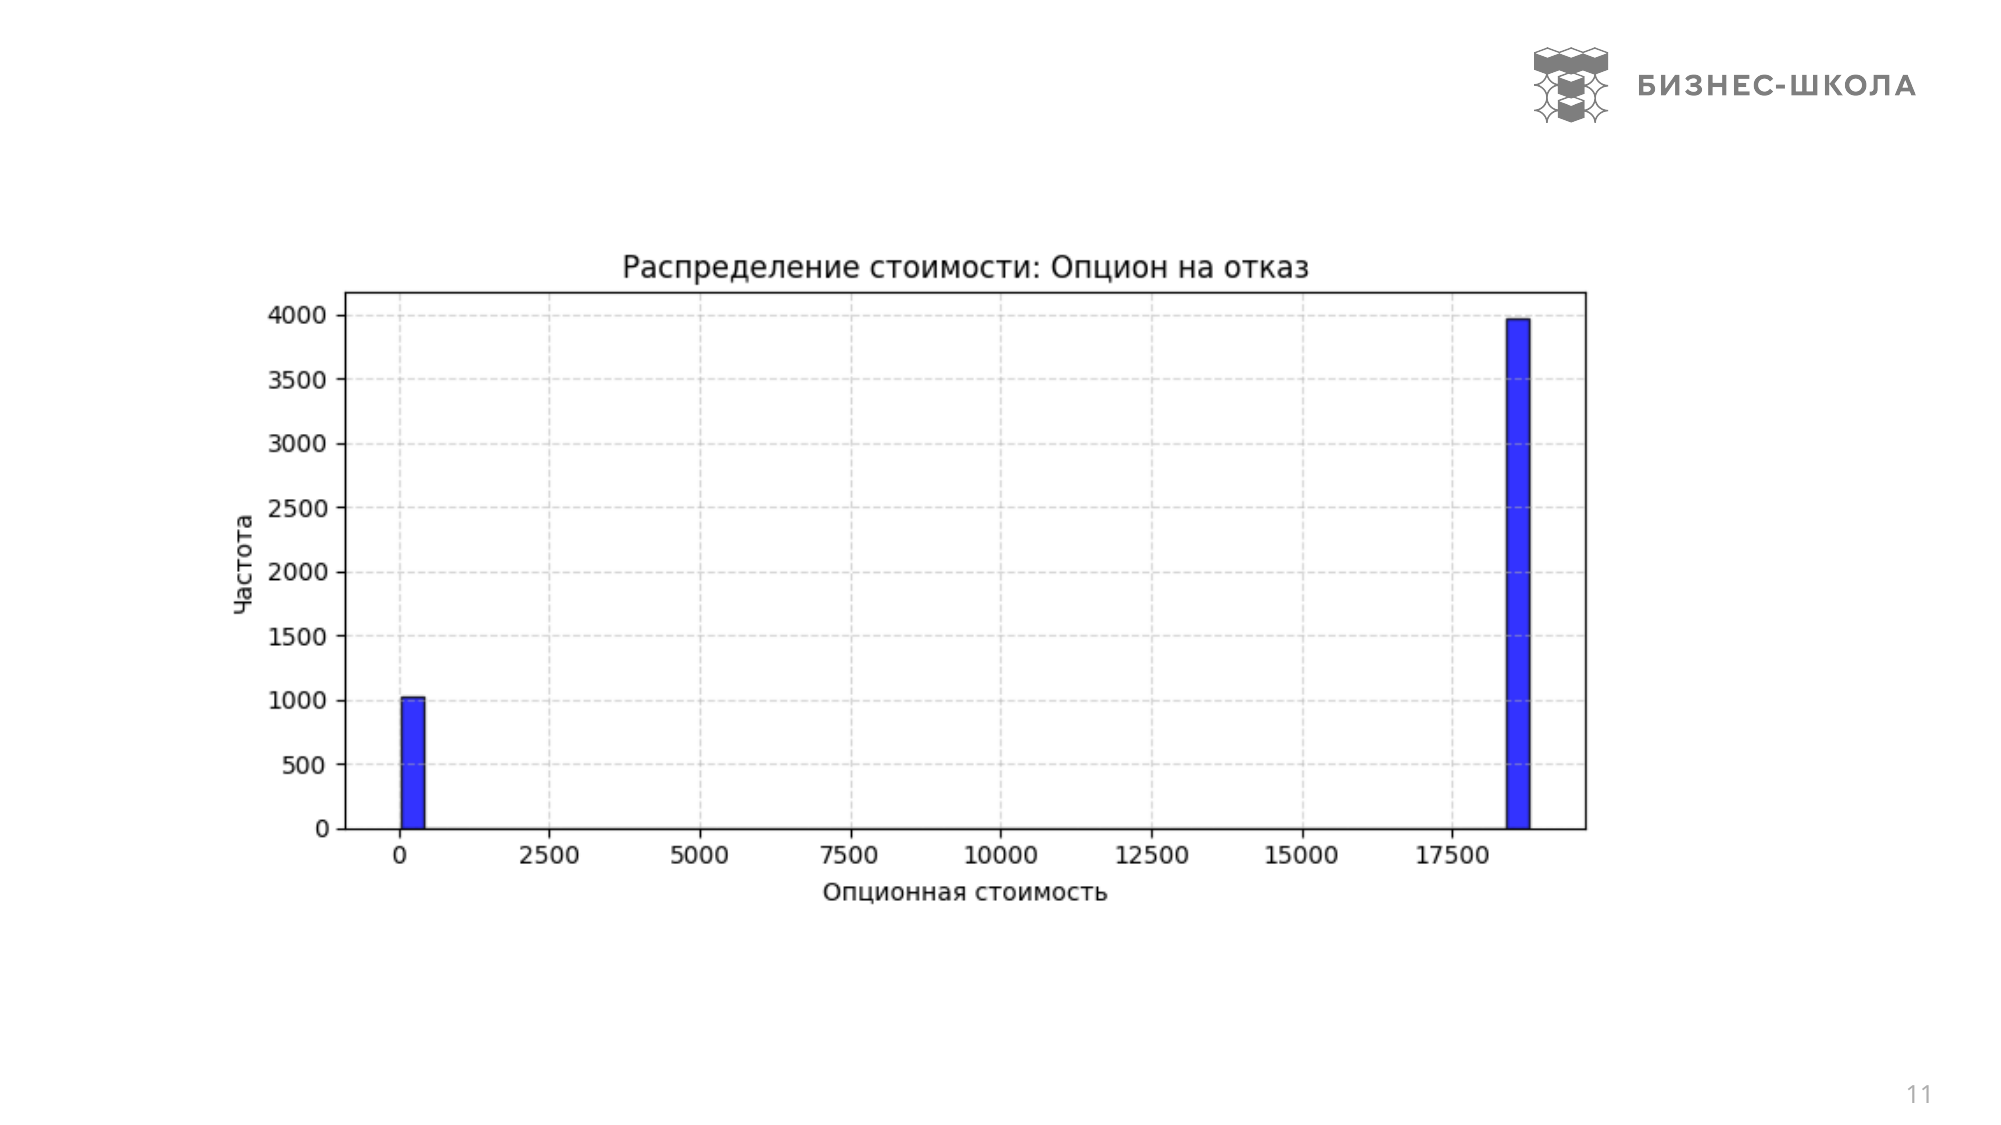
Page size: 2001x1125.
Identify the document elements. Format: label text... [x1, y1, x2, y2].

picture [215, 236, 1603, 922]
slide_number 11 [1631, 1066, 1950, 1125]
picture [1534, 47, 1916, 123]
